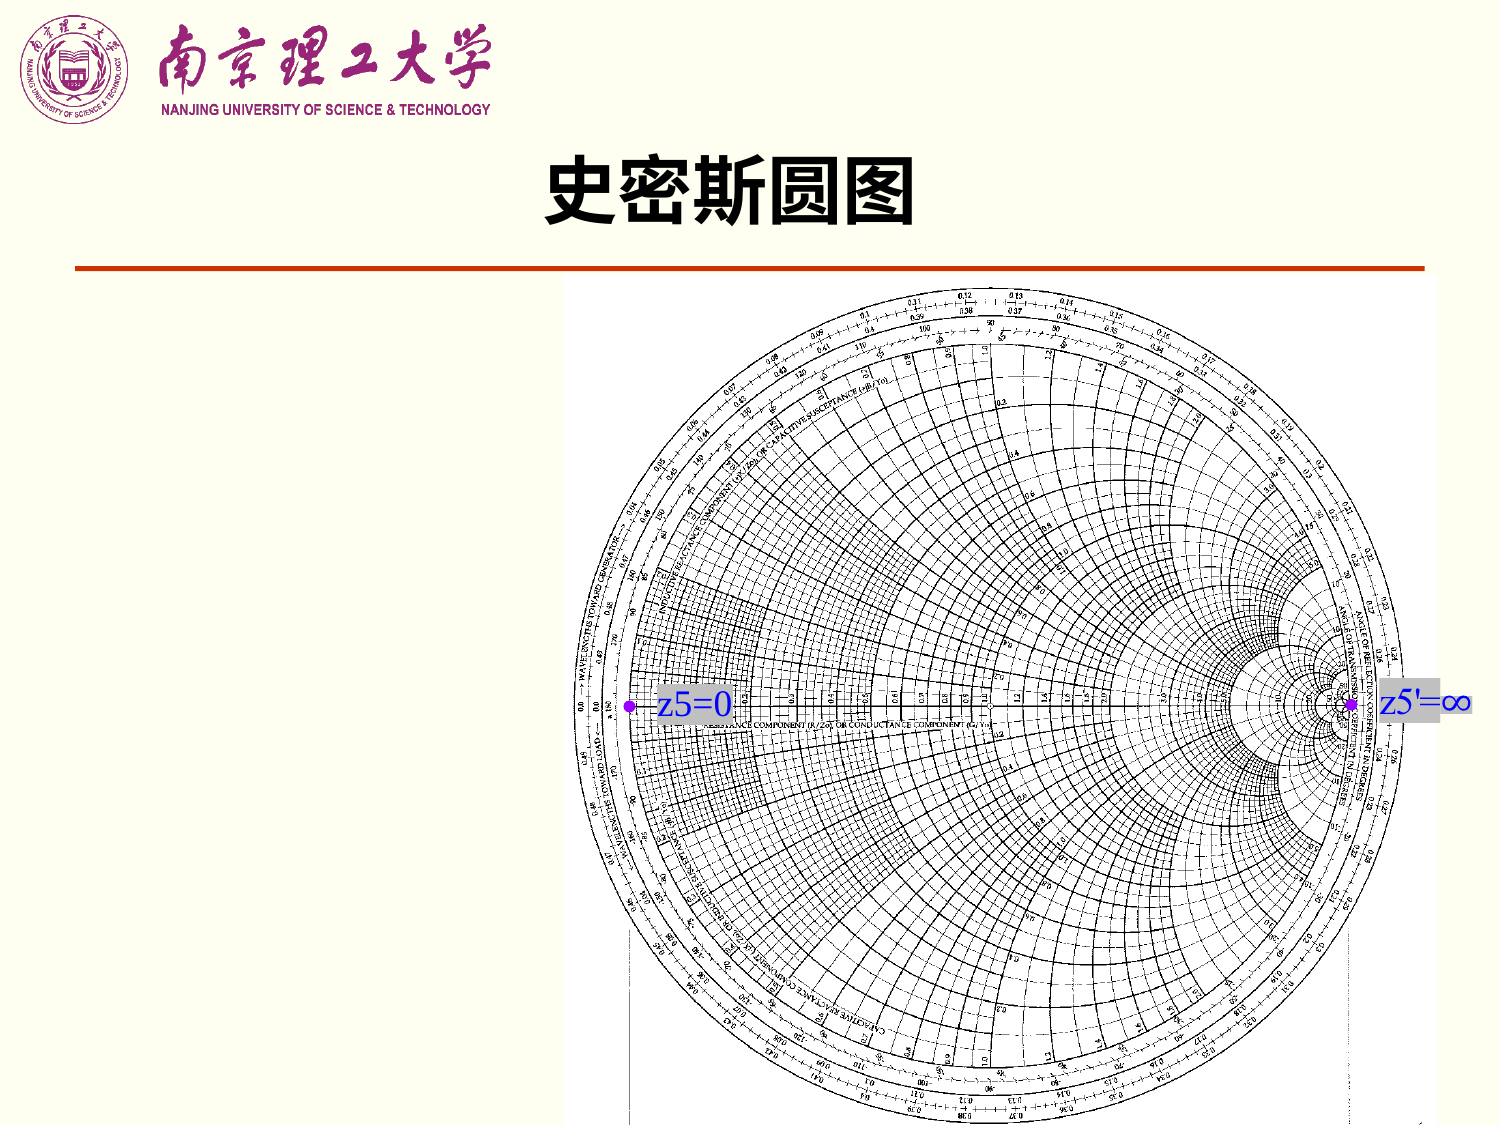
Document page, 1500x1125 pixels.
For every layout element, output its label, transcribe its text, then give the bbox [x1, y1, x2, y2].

text_box [1437, 670, 1500, 731]
picture [563, 275, 1437, 1125]
picture [17, 15, 491, 126]
title 史密斯圆图 [63, 165, 1397, 303]
